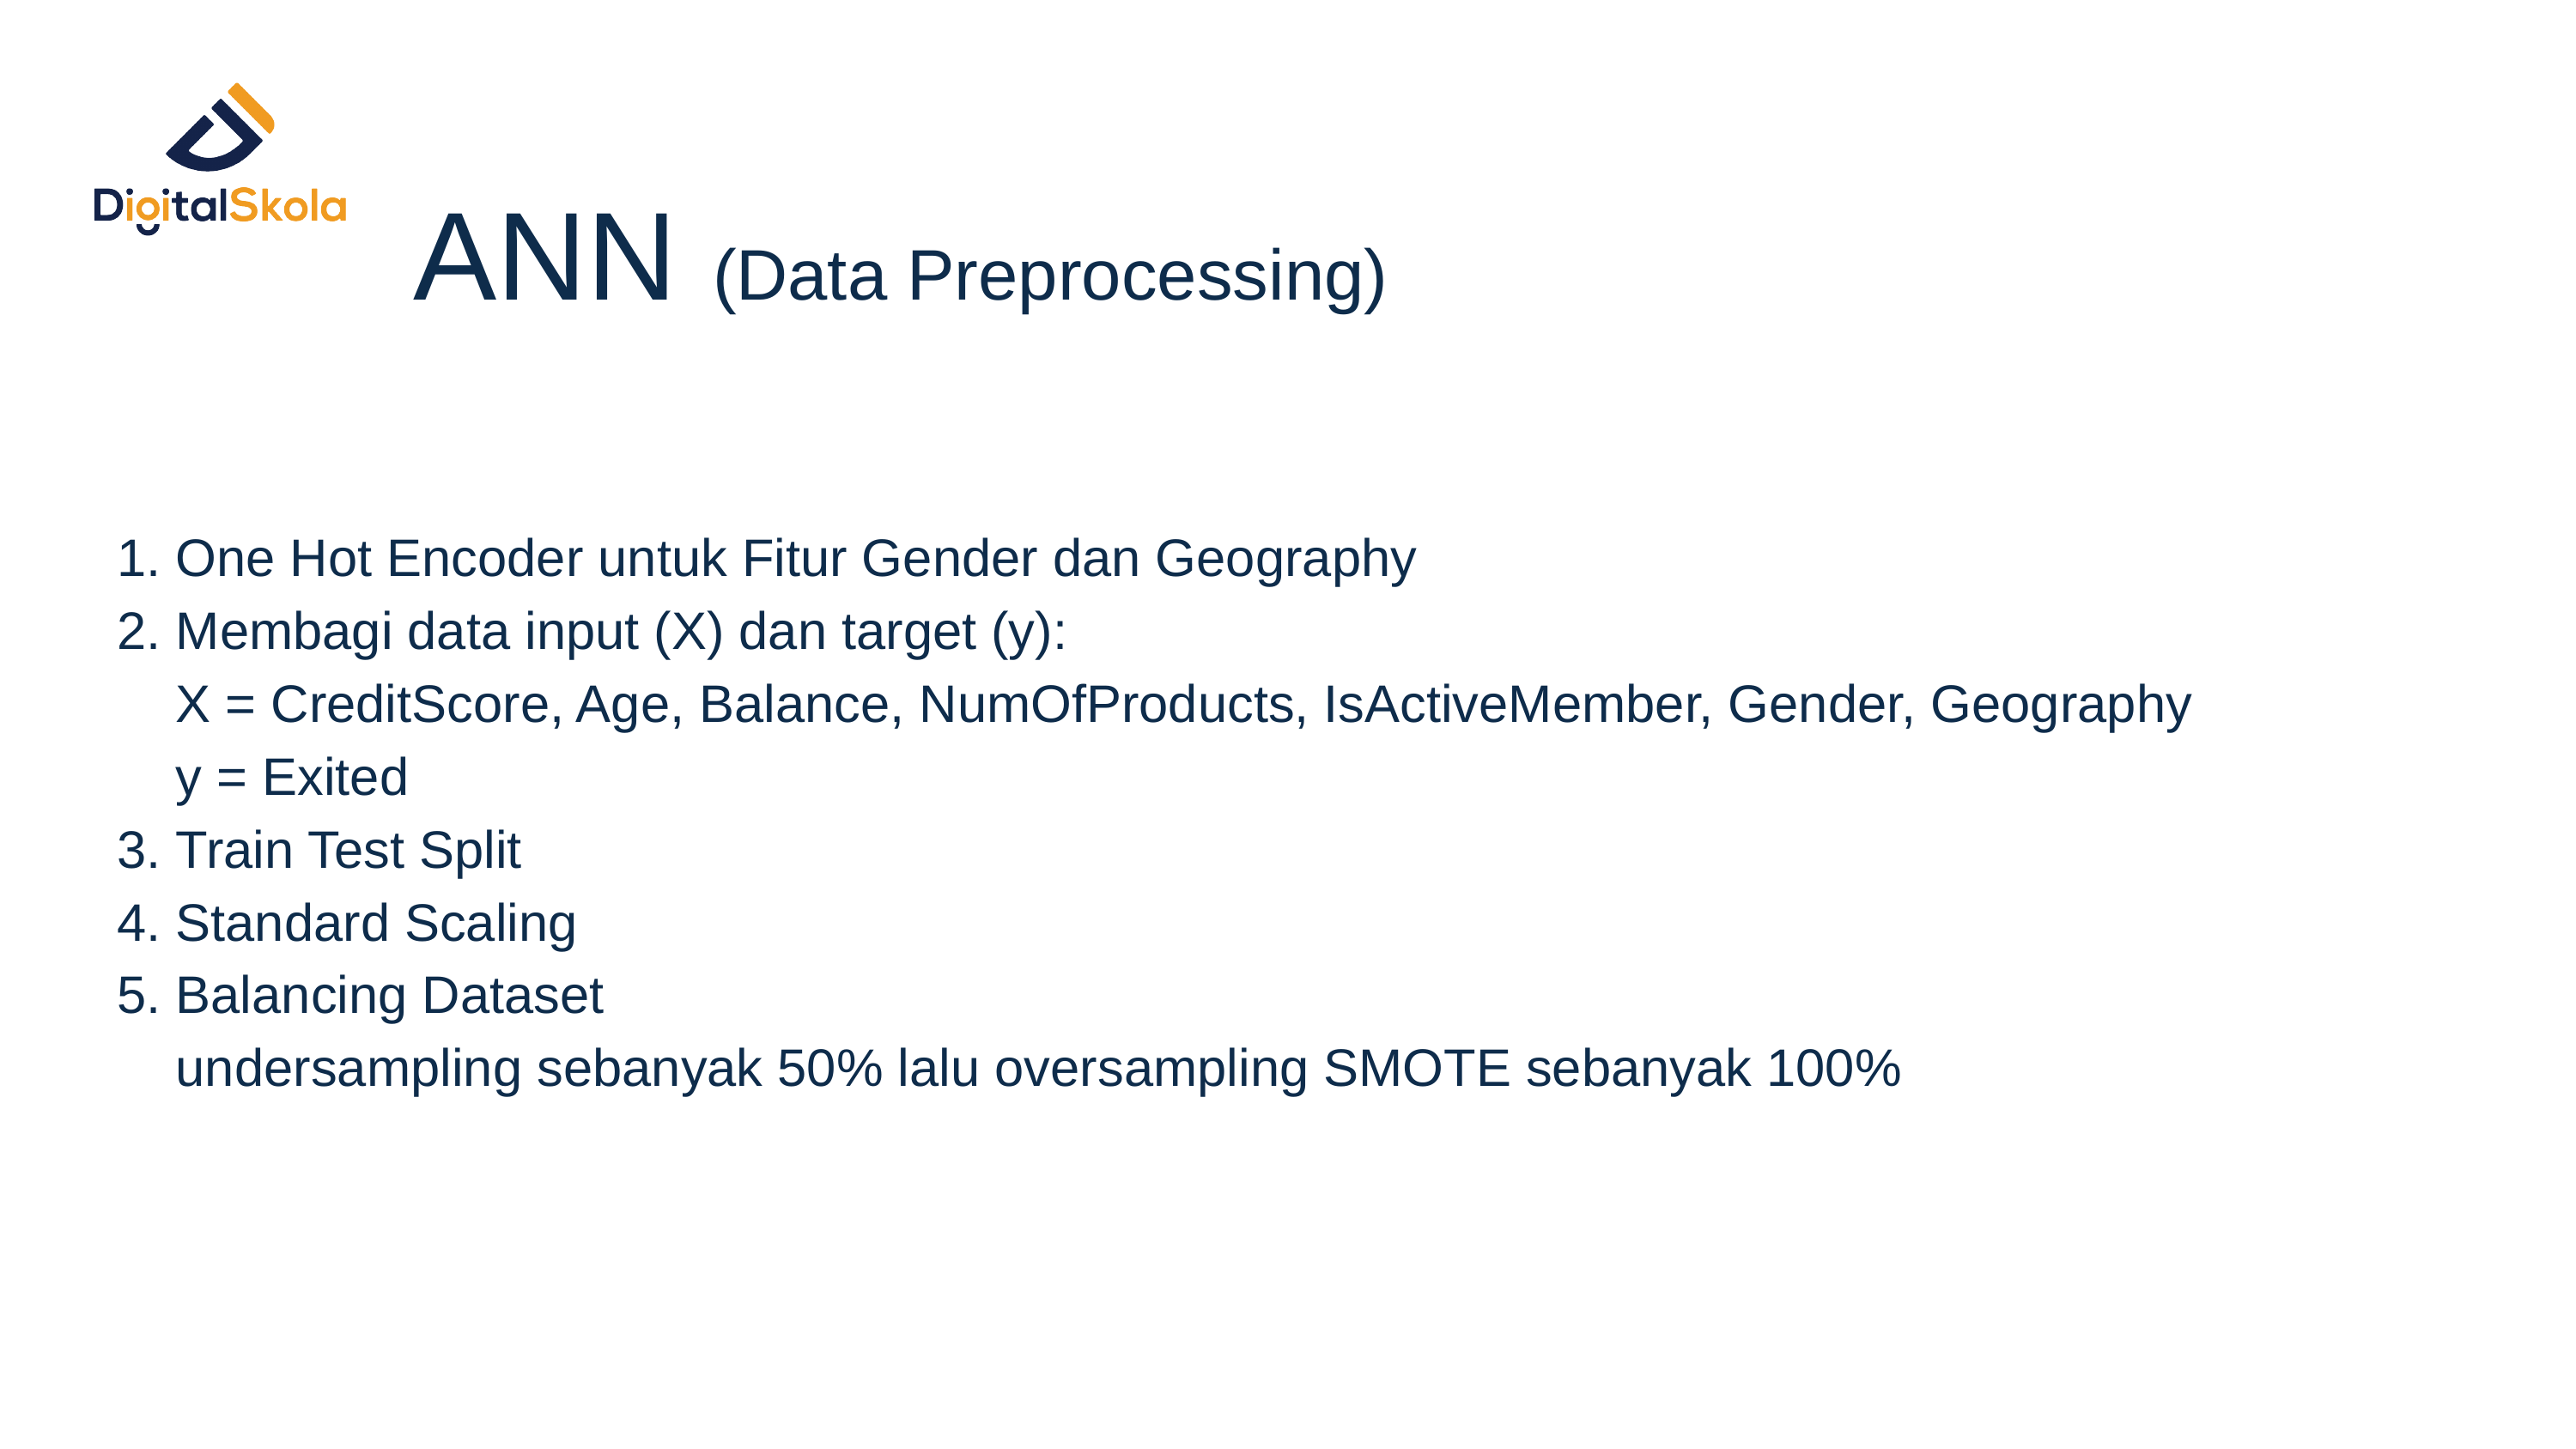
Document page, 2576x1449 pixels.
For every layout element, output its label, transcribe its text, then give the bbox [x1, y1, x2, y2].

text_box ANN (Data Preprocessing) [413, 144, 2399, 325]
picture [48, 27, 392, 282]
text_box One Hot Encoder untuk Fitur Gender dan Geography Membagi data input (X) dan target (y): X = CreditScore, Age, Balance, NumOfProducts, IsActiveMember, Gender, Geography y = Exited Train Test Split Standard Scaling Balancing Dataset undersampling sebanyak 50% lalu oversampling SMOTE sebanyak 100% [111, 514, 2465, 1097]
